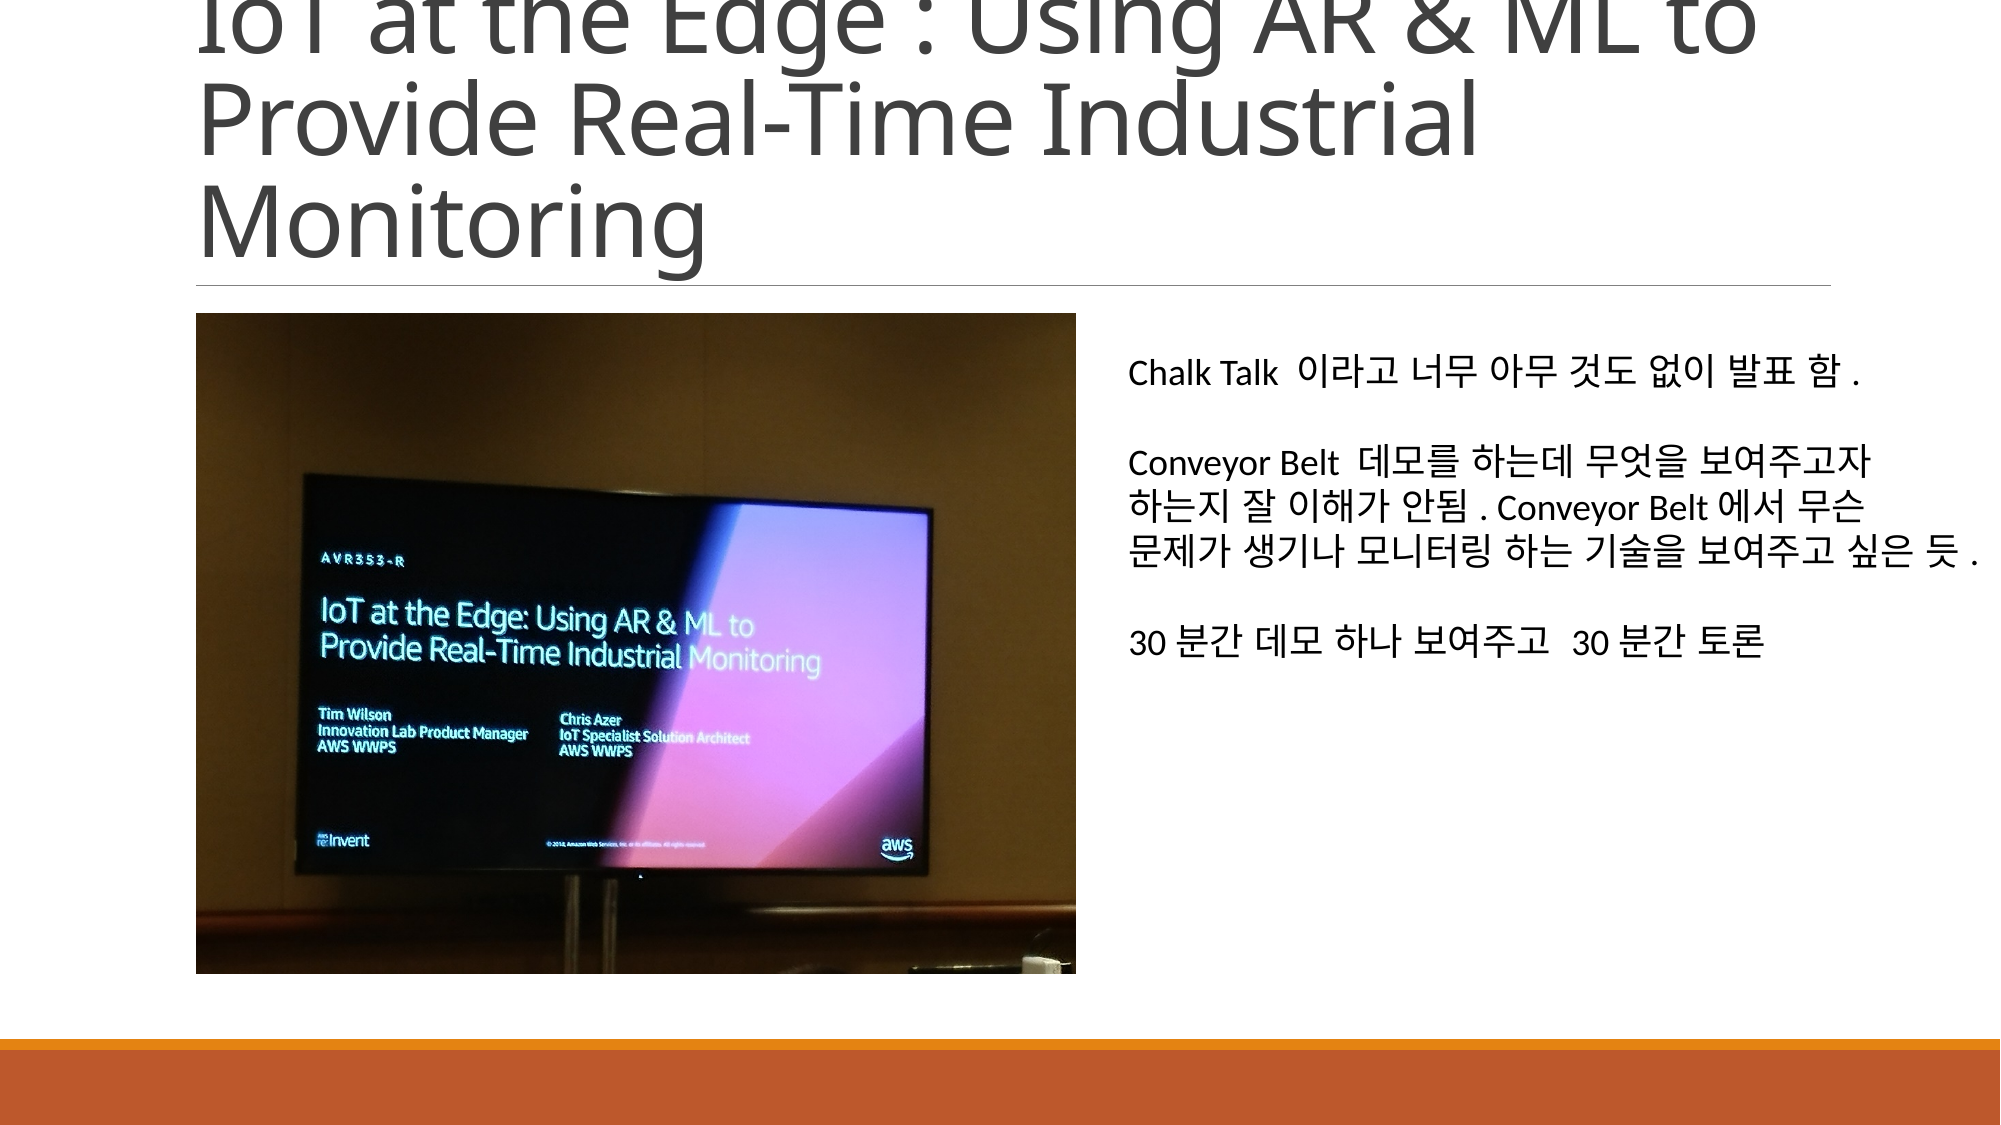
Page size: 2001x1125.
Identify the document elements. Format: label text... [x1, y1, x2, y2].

title IoT at the Edge : Using AR & ML to Provide Real-Time Industrial Monitoring [180, 47, 1830, 285]
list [195, 313, 1077, 974]
text_box Chalk Talk 이라고 너무 아무 것도 없이 발표 함. Conveyor Belt 데모를 하는데 무엇을 보여주고자 하는지 잘 이해가 안됨. Conveyor Belt에서 무슨 문제가 생기나 모니터링 하는 기술을 보여주고 싶은 듯. 30분간 데모 하나 보여주고 30분간 토론 [1113, 340, 1988, 761]
